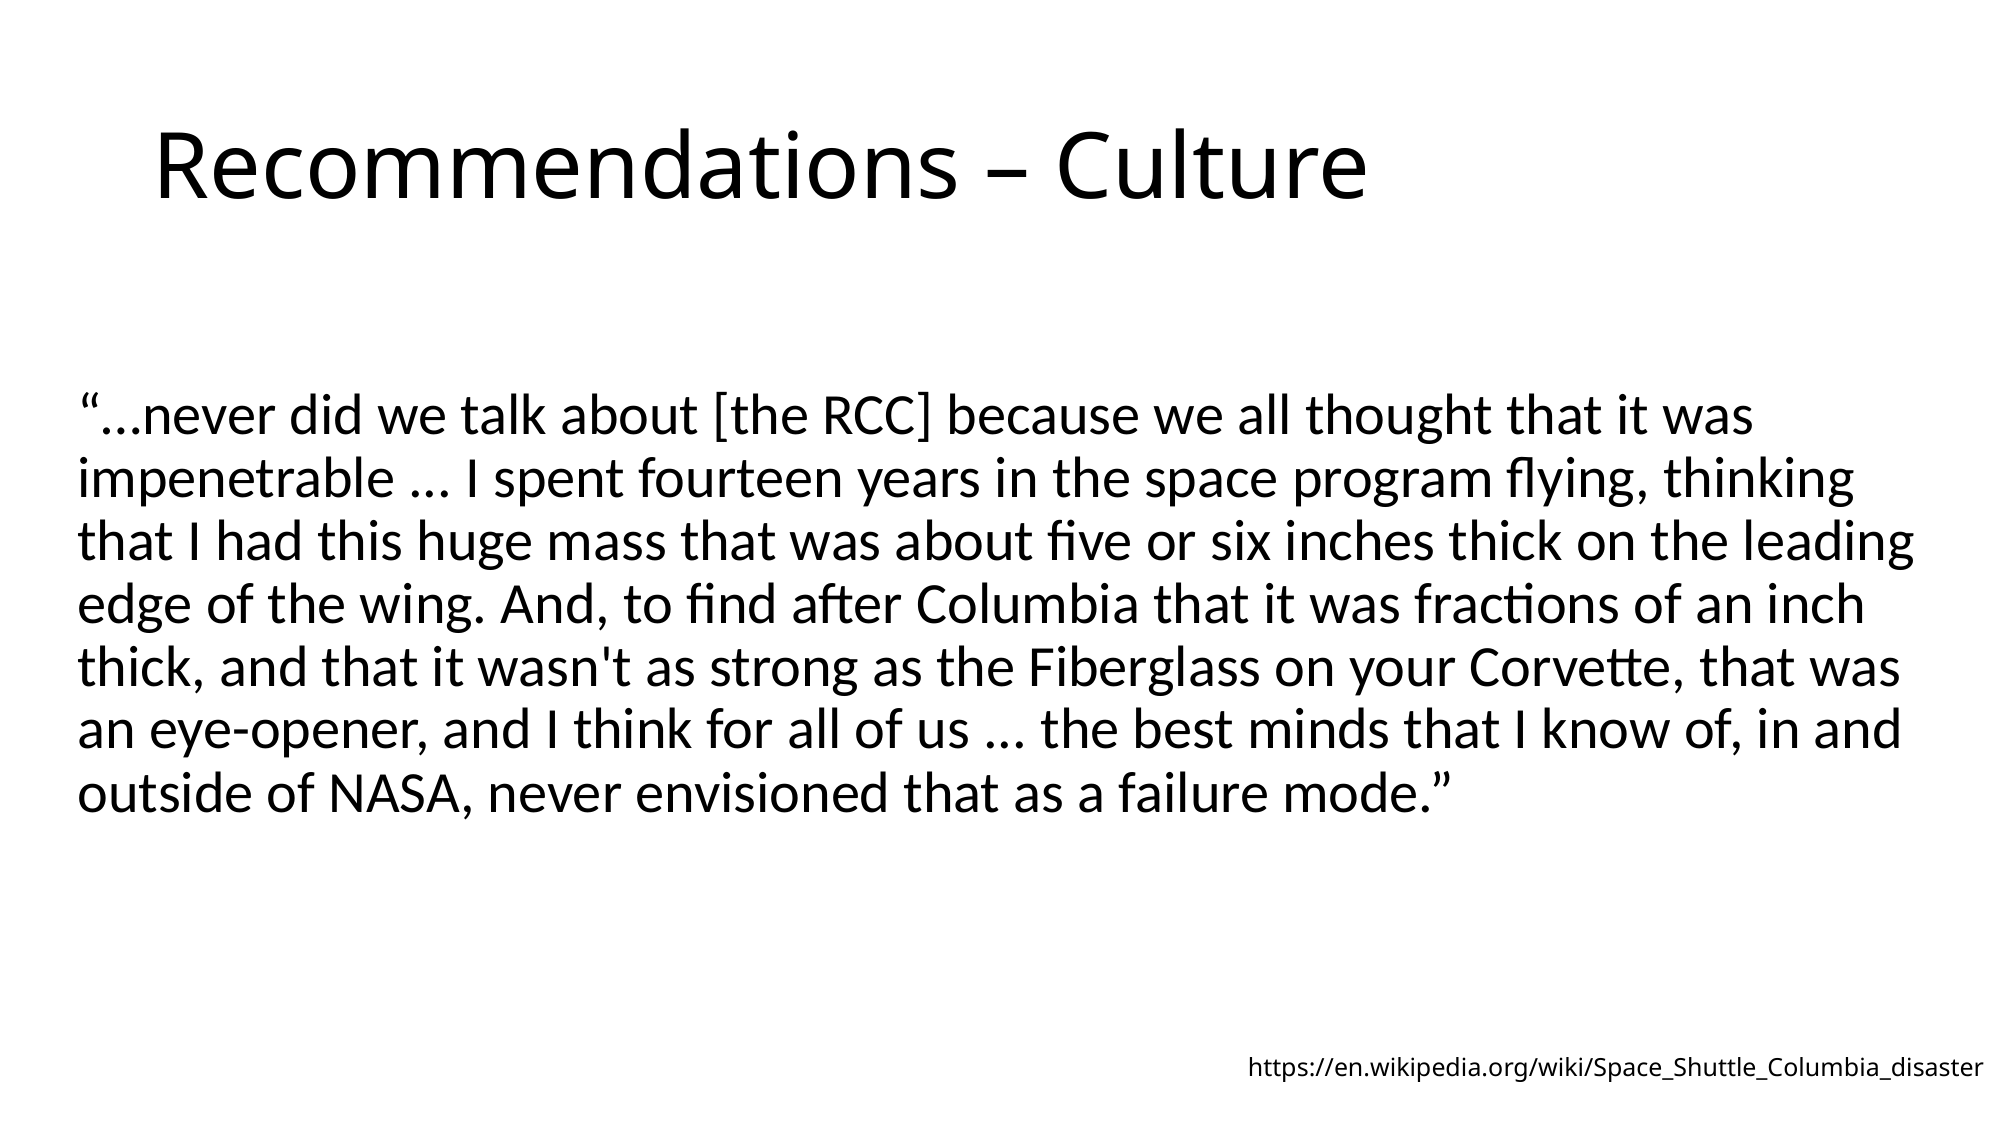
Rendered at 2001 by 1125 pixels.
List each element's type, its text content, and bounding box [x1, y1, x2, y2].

title Recommendations – Culture [137, 59, 1863, 278]
text_box https://en.wikipedia.org/wiki/Space_Shuttle_Columbia_disaster [0, 1029, 2000, 1104]
list “…never did we talk about [the RCC] because we all thought that it was impenetrable ... I spent fourteen years in the space program flying, thinking that I had this huge mass that was about five or six inches thick on the leading edge of the wing. And, to find after Columbia that it was fractions of an inch thick, and that it wasn't as strong as the Fiberglass on your Corvette, that was an eye-opener, and I think for all of us ... the best minds that I know of, in and outside of NASA, never envisioned that as a failure mode.” [62, 365, 1938, 844]
